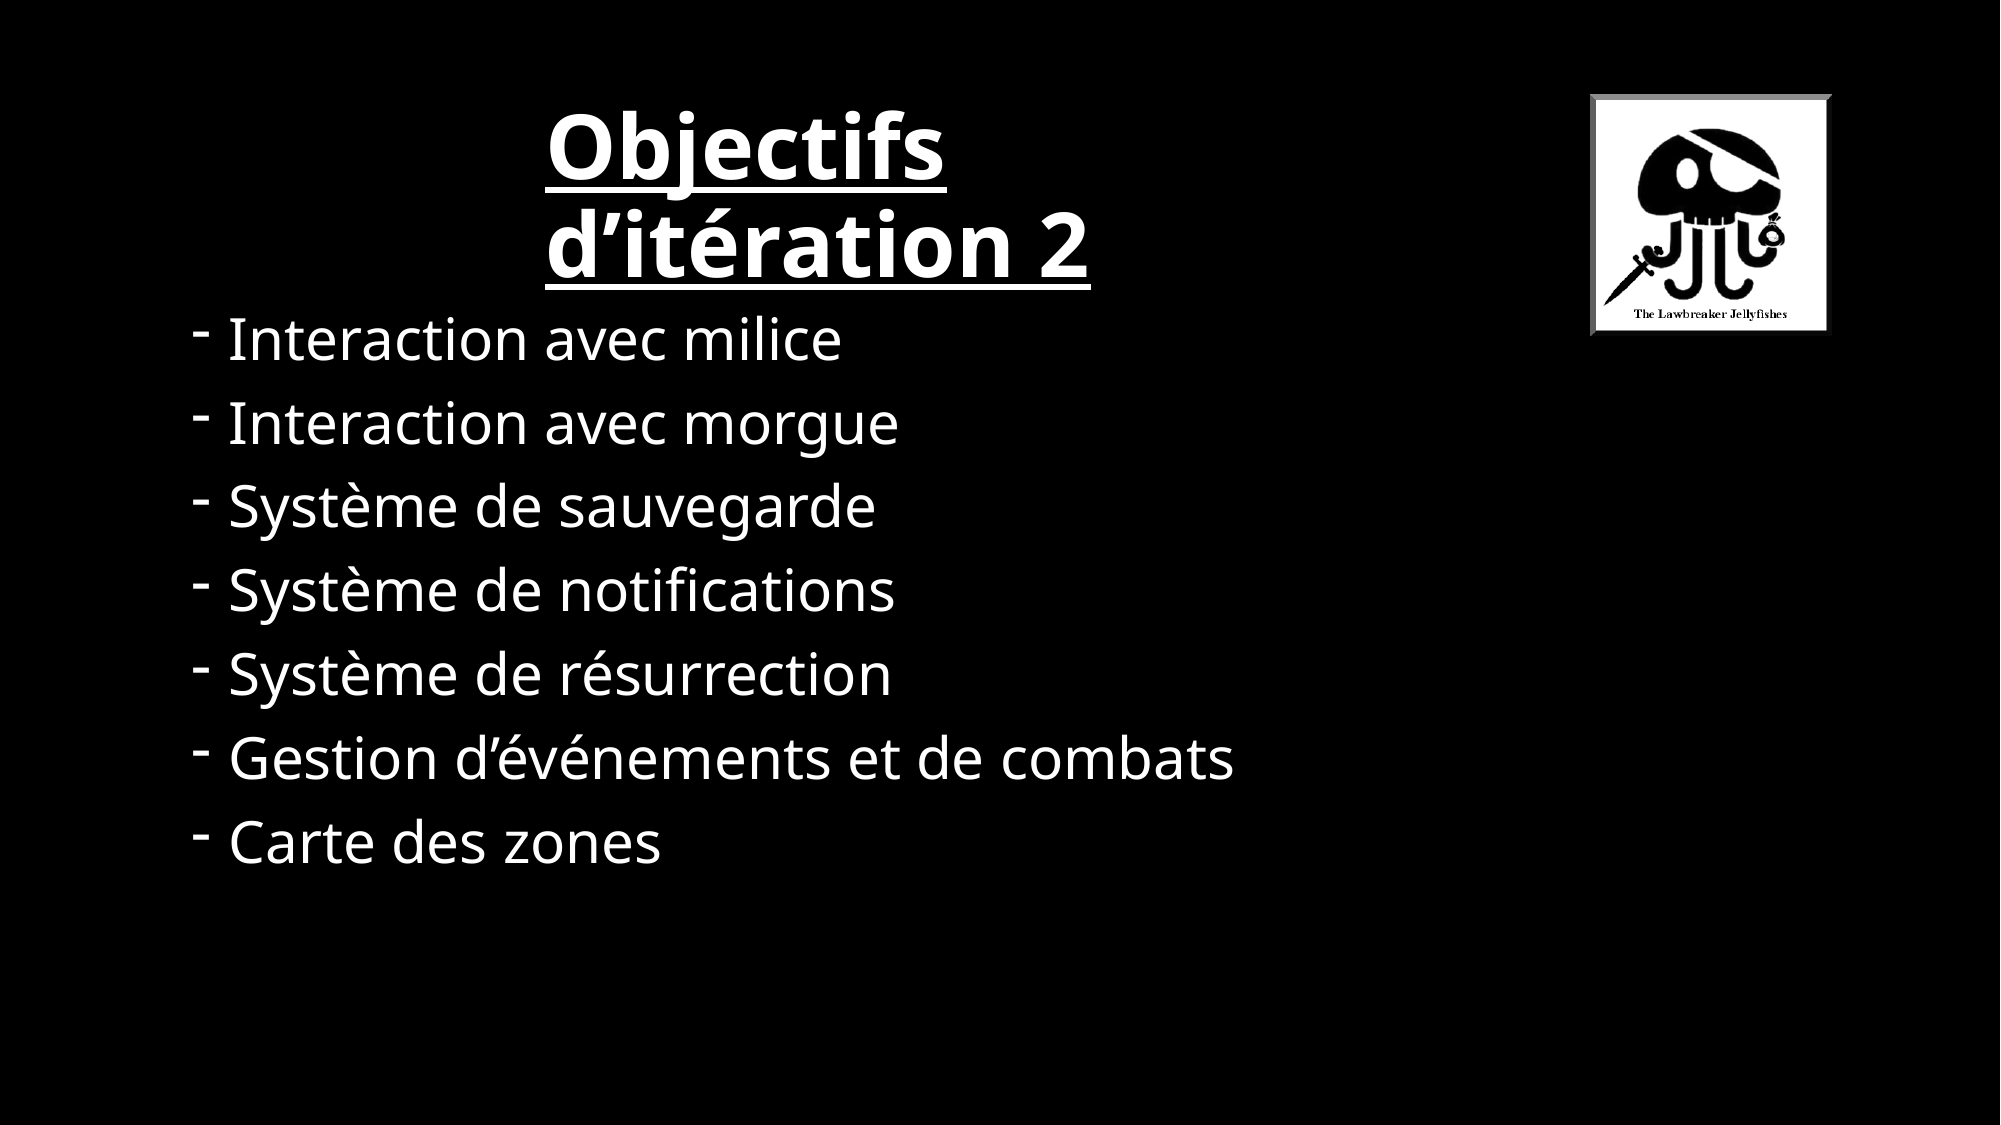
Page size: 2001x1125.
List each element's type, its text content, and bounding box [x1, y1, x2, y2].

title Objectifs d’itération 2 [530, 94, 1396, 302]
picture [1589, 94, 1832, 336]
list Interaction avec milice Interaction avec morgue Système de sauvegarde Système de notifications Système de résurrection Gestion d’événements et de combats Carte des zones [176, 302, 1560, 987]
